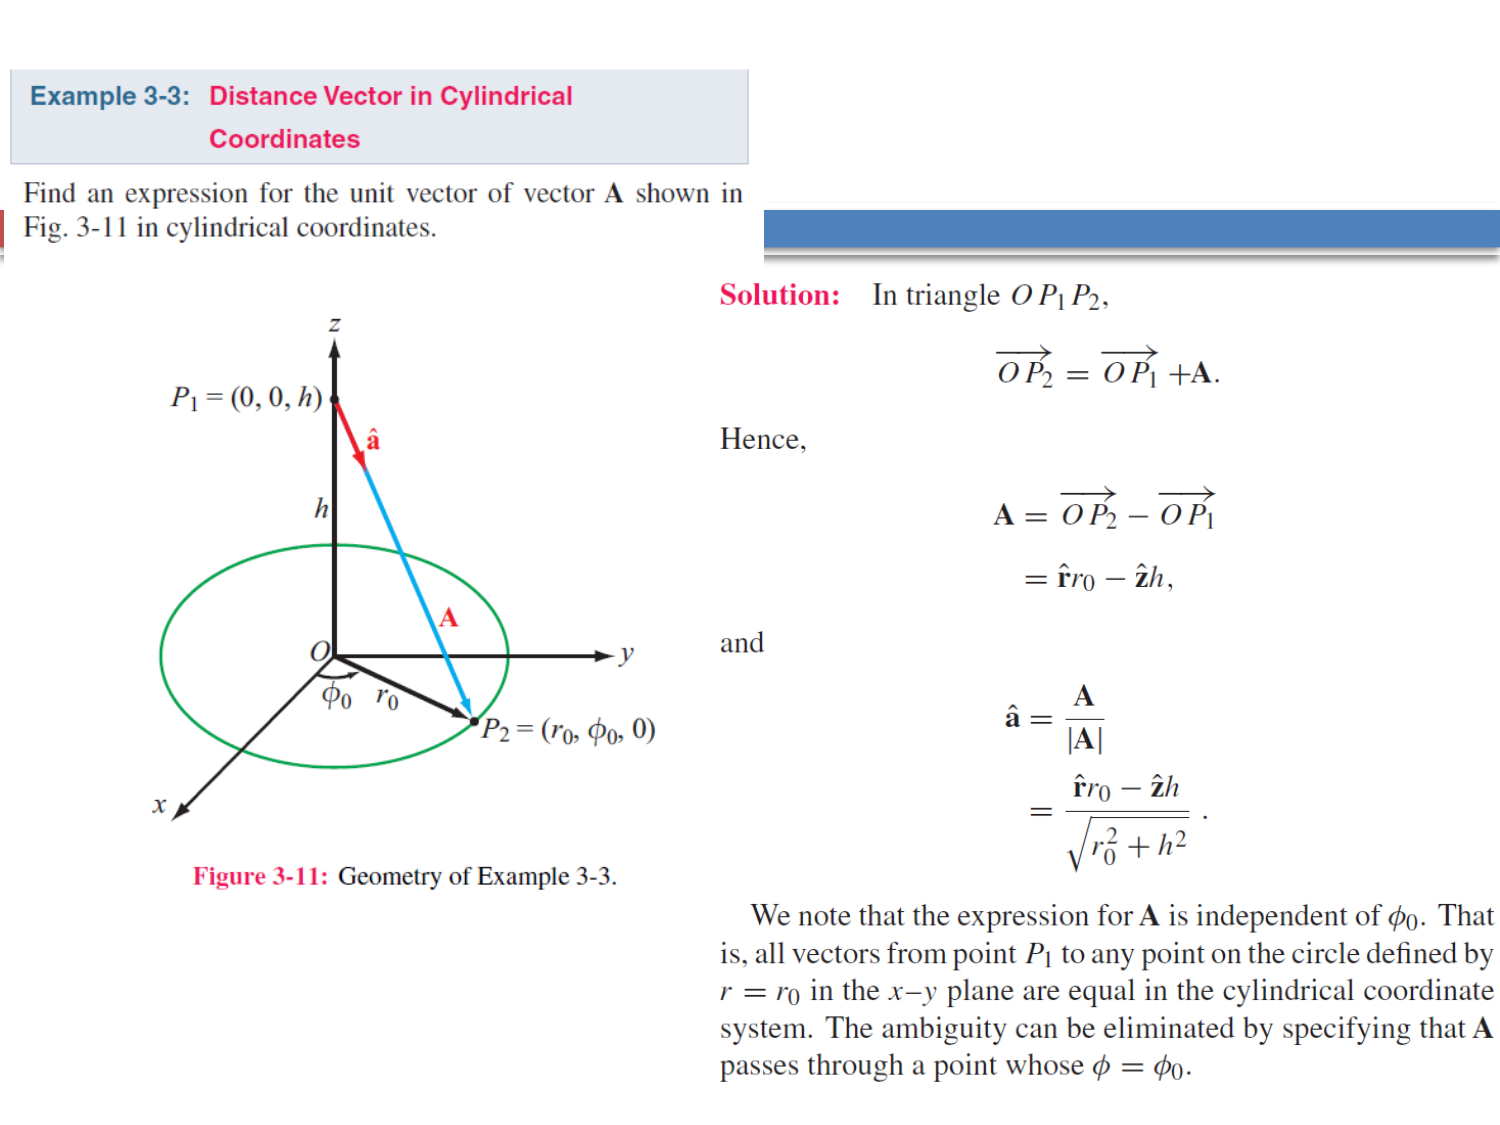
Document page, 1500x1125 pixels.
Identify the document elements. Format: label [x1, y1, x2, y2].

picture [712, 270, 1500, 1088]
list [4, 62, 765, 901]
